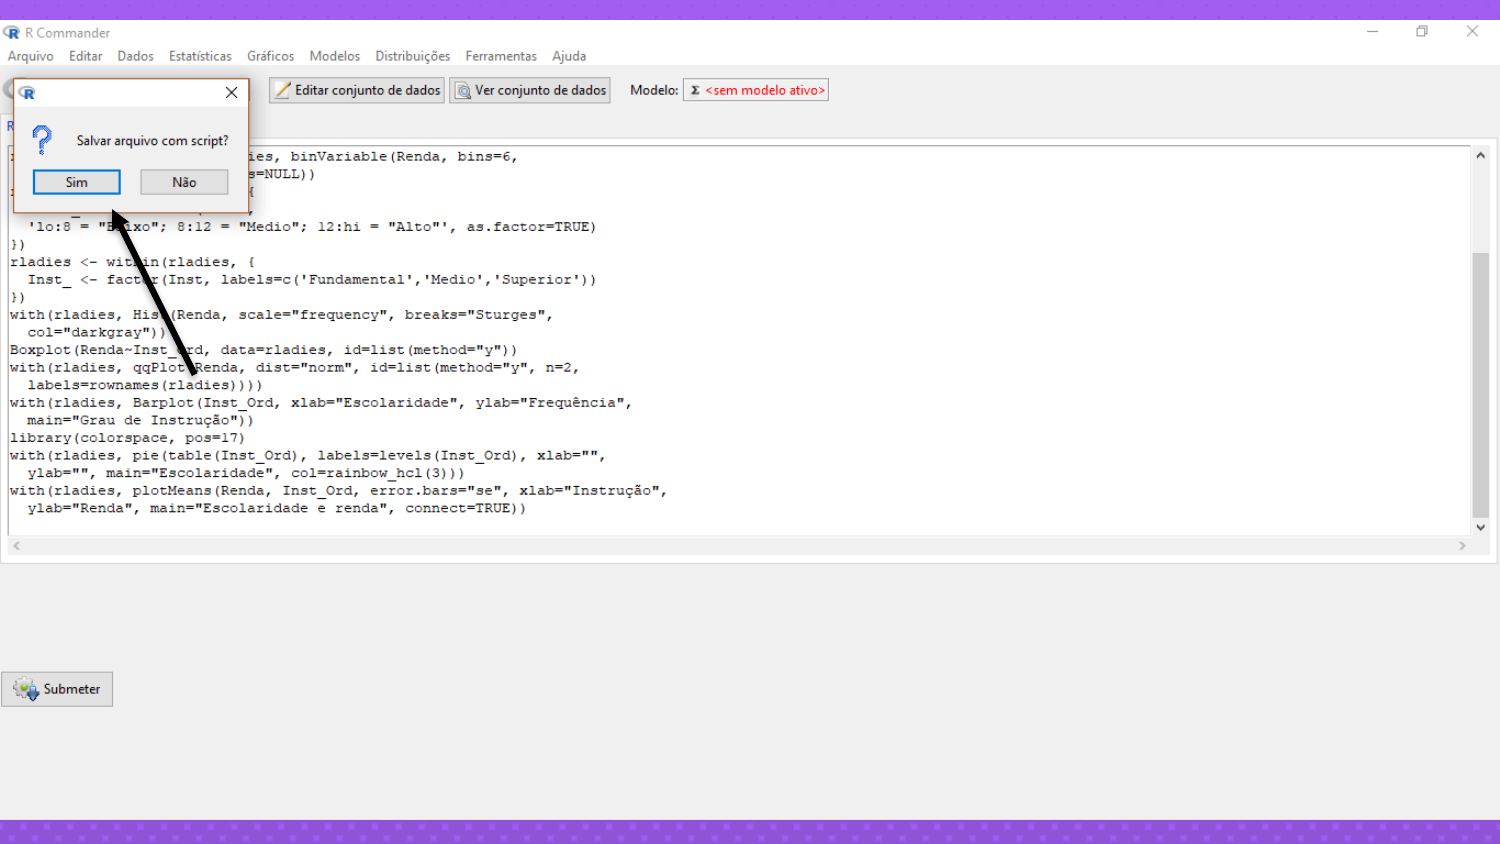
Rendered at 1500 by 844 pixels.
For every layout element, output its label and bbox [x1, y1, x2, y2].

text_box [111, 208, 195, 375]
picture [0, 19, 1500, 821]
